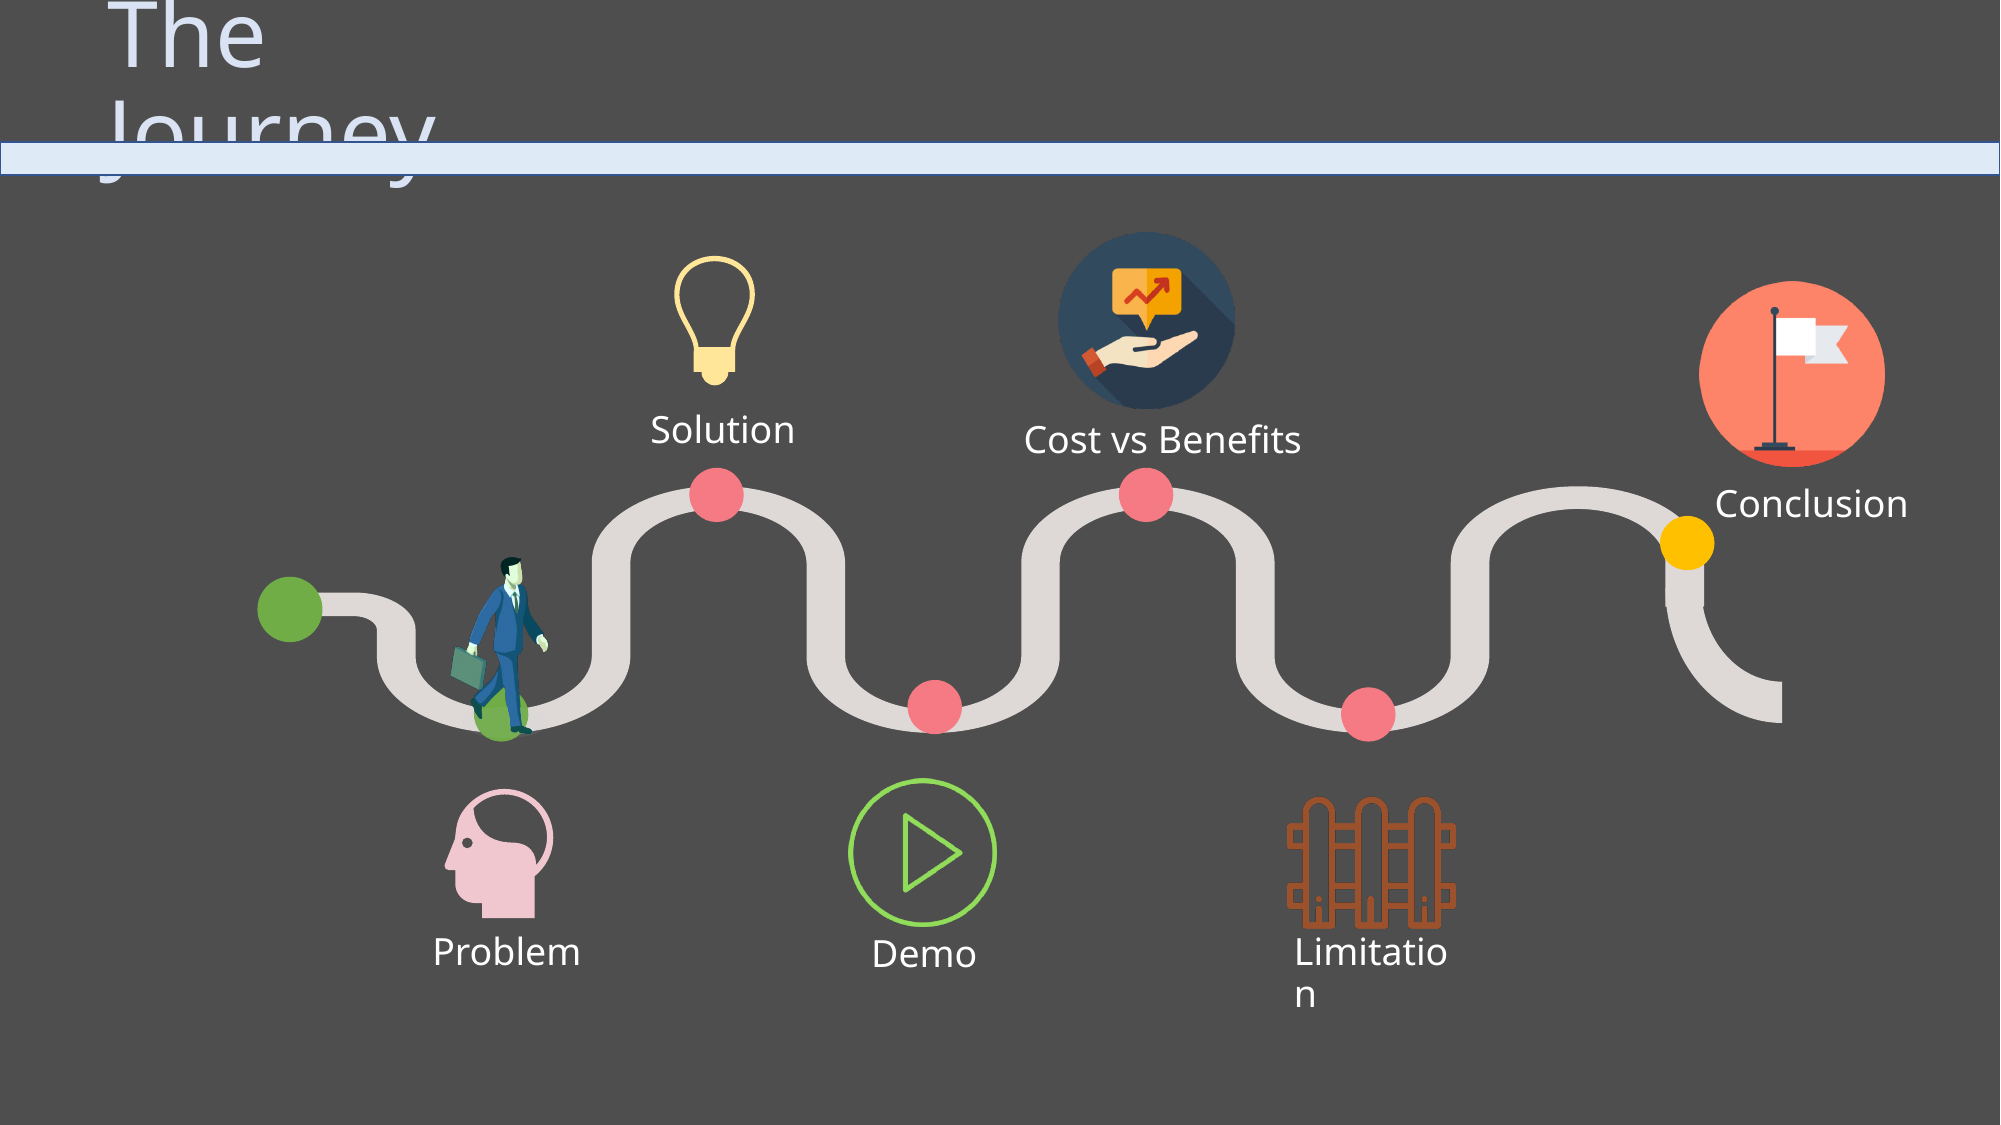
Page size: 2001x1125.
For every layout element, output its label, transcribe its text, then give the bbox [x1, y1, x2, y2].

text_box Conclusion [1714, 484, 1934, 544]
text_box [740, 487, 924, 733]
picture [449, 557, 548, 738]
text_box [1665, 561, 1705, 607]
text_box [0, 141, 2000, 176]
picture [1057, 232, 1235, 409]
text_box Cost vs Benefits [1023, 420, 1309, 478]
text_box [487, 738, 515, 742]
text_box [1665, 588, 1783, 723]
text_box [319, 592, 449, 726]
picture [1287, 778, 1456, 947]
text_box Solution [650, 410, 800, 468]
text_box [907, 679, 962, 735]
picture [1699, 281, 1885, 467]
picture [848, 778, 997, 928]
text_box [946, 488, 1124, 733]
text_box [257, 576, 323, 643]
text_box [1391, 486, 1679, 731]
text_box [674, 255, 755, 386]
text_box [1169, 487, 1347, 733]
title The Journey [92, 35, 606, 139]
text_box Demo [871, 934, 998, 994]
text_box Problem [432, 932, 588, 991]
text_box [1118, 478, 1174, 523]
text_box [1341, 687, 1396, 742]
text_box [1659, 515, 1715, 571]
text_box [689, 468, 744, 523]
text_box Limitation [1293, 932, 1461, 991]
text_box [548, 487, 694, 729]
text_box [444, 788, 554, 919]
